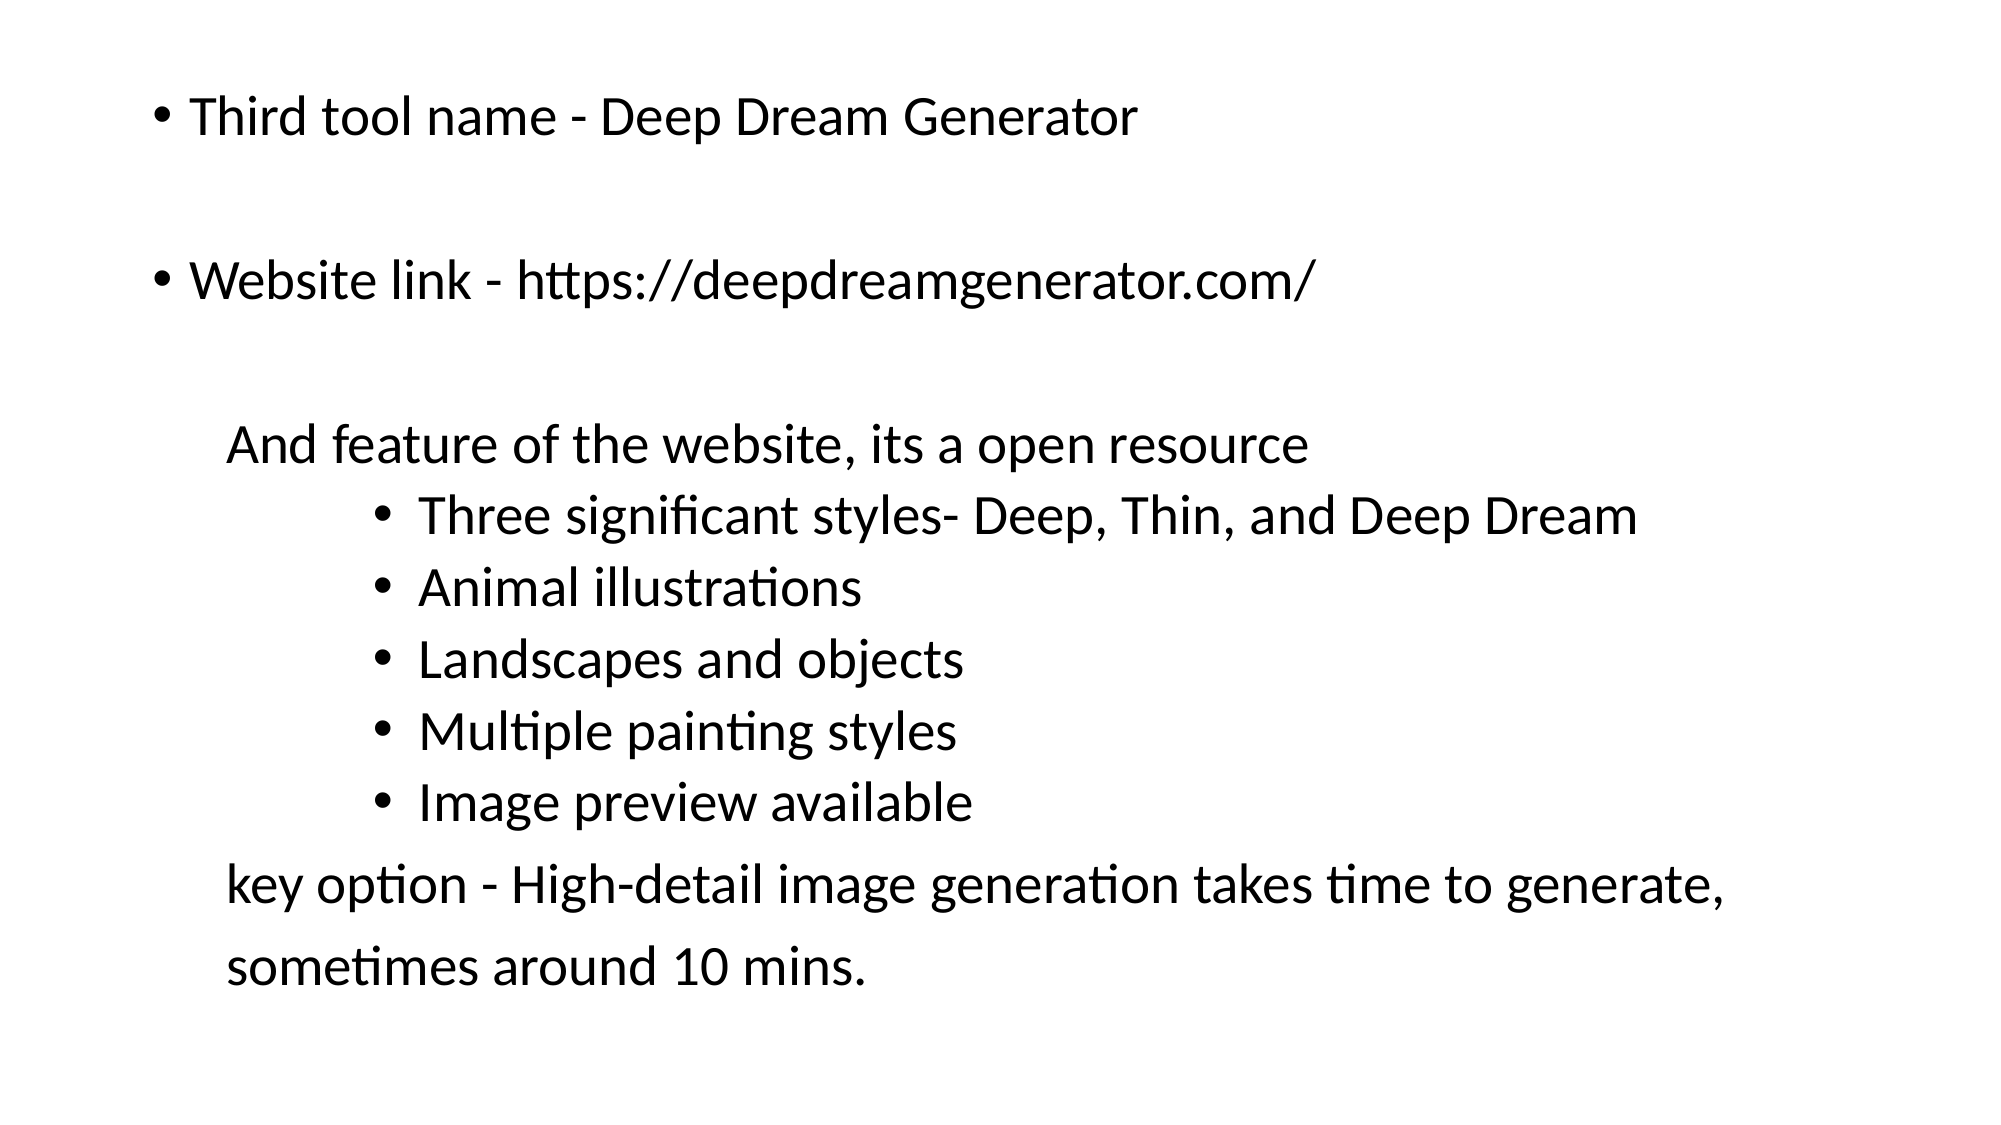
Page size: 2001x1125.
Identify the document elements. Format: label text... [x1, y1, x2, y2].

list Third tool name - Deep Dream Generator Website link - https://deepdreamgenerator.com/ And feature of the website, its a open resource Three significant styles- Deep, Thin, and Deep Dream Animal illustrations Landscapes and objects Multiple painting styles Image preview available key option - High-detail image generation takes time to generate, sometimes around 10 mins. [137, 78, 1863, 1014]
